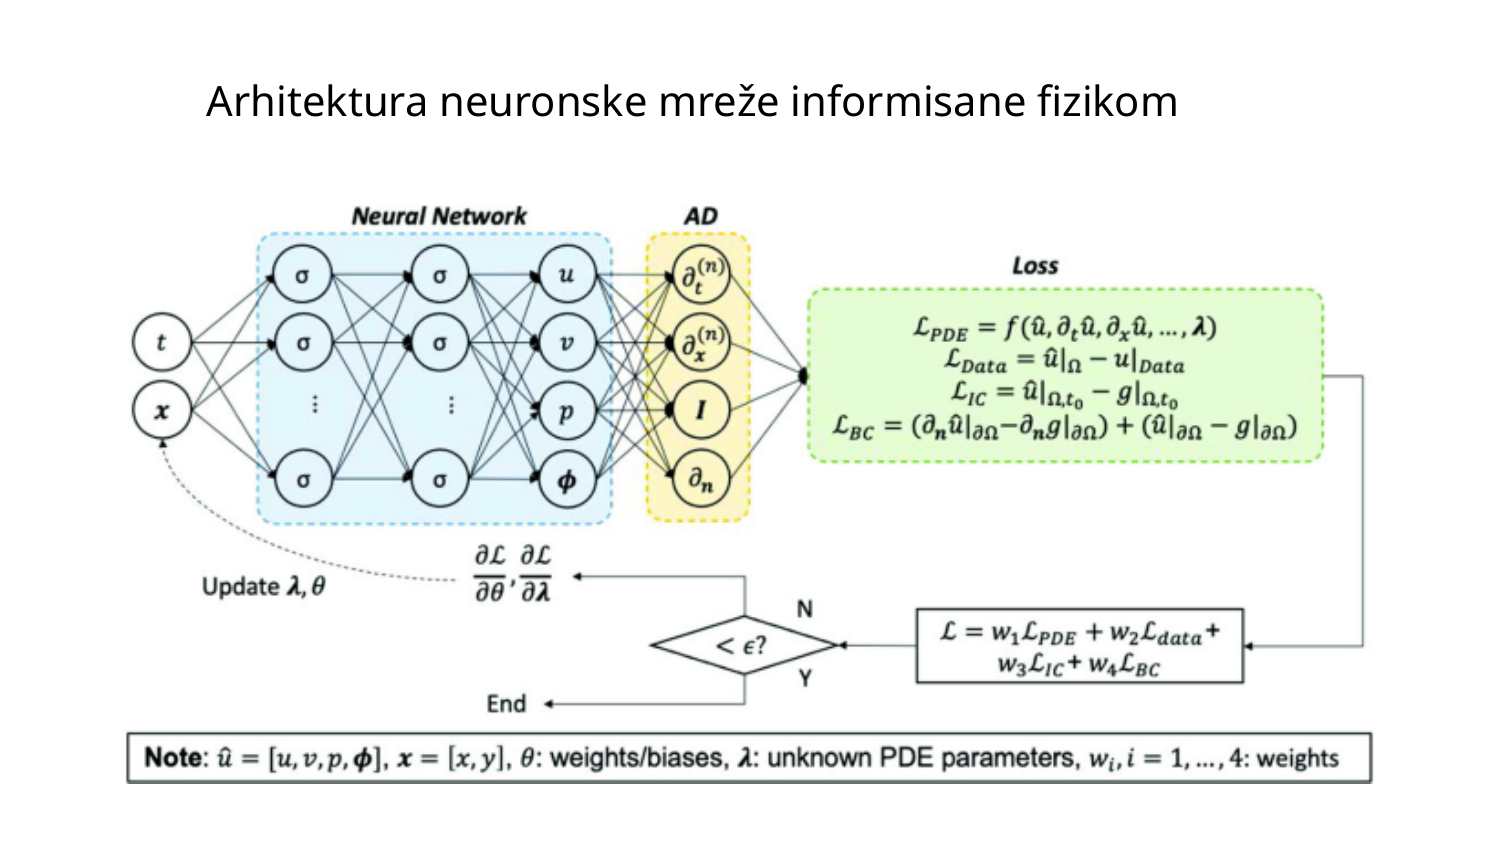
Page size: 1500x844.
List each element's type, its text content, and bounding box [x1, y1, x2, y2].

picture [125, 204, 1375, 784]
text_box Arhitektura neuronske mreže informisane fizikom [191, 59, 1308, 140]
